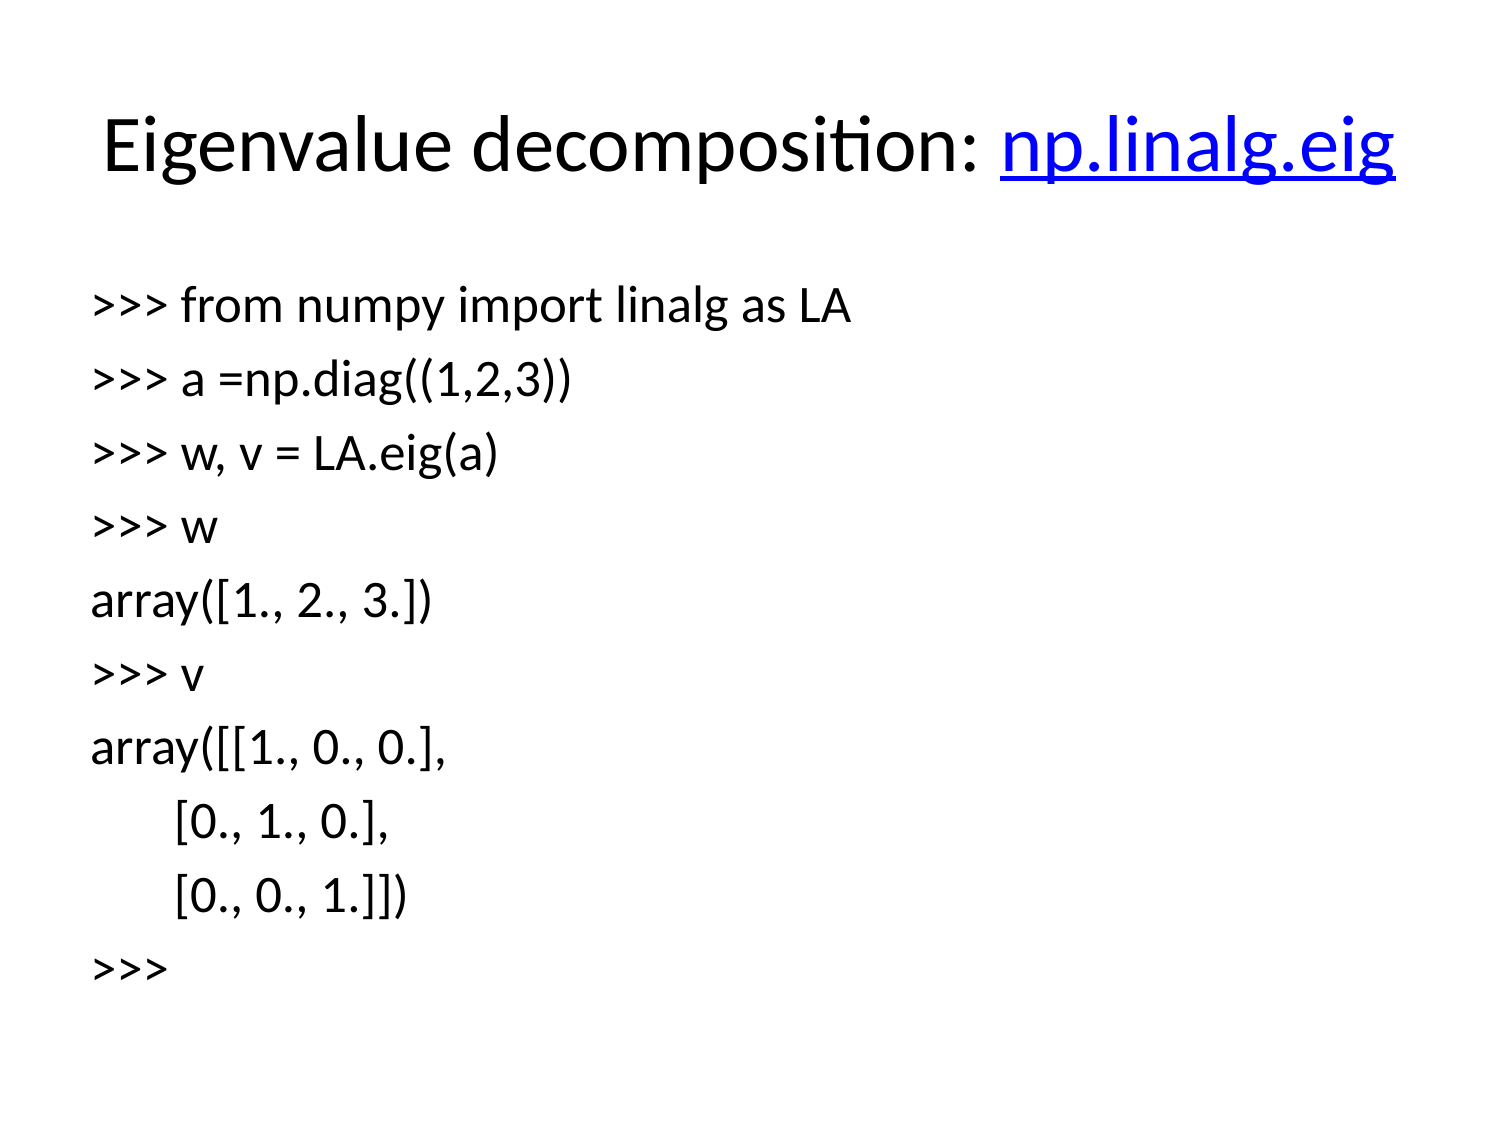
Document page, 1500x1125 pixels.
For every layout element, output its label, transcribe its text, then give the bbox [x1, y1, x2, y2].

list >>> from numpy import linalg as LA >>> a =np.diag((1,2,3)) >>> w, v = LA.eig(a) >>> w array([1., 2., 3.]) >>> v array([[1., 0., 0.], [0., 1., 0.], [0., 0., 1.]]) >>> [75, 262, 1425, 1005]
title Eigenvalue decomposition: np.linalg.eig [75, 45, 1425, 233]
